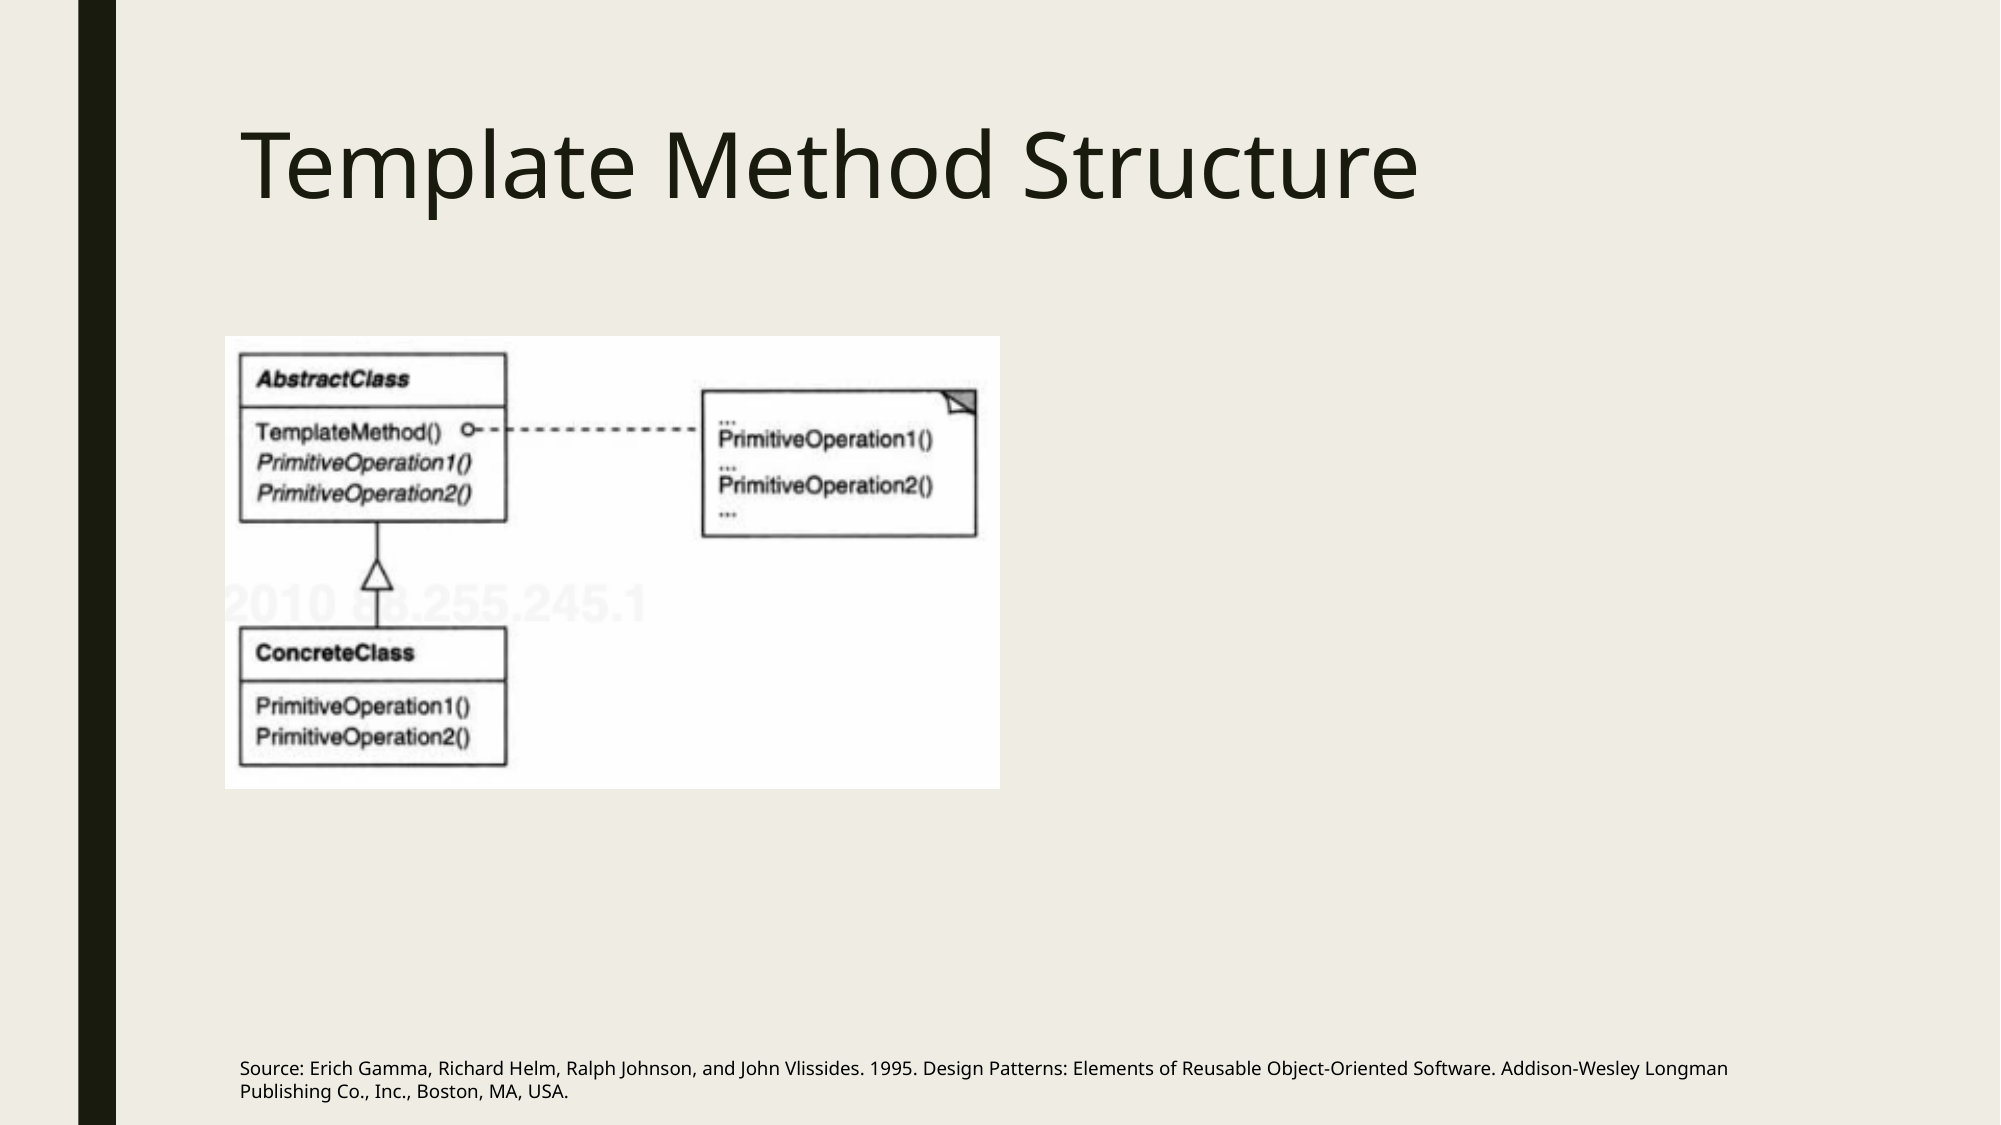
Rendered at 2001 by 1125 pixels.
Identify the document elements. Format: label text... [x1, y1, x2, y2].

picture [224, 336, 1000, 789]
title Template Method Structure [225, 112, 1800, 357]
text_box Source: Erich Gamma, Richard Helm, Ralph Johnson, and John Vlissides. 1995. Design Patterns: Elements of Reusable Object-Oriented Software. Addison-Wesley Longman Publishing Co., Inc., Boston, MA, USA. [225, 1049, 1791, 1110]
